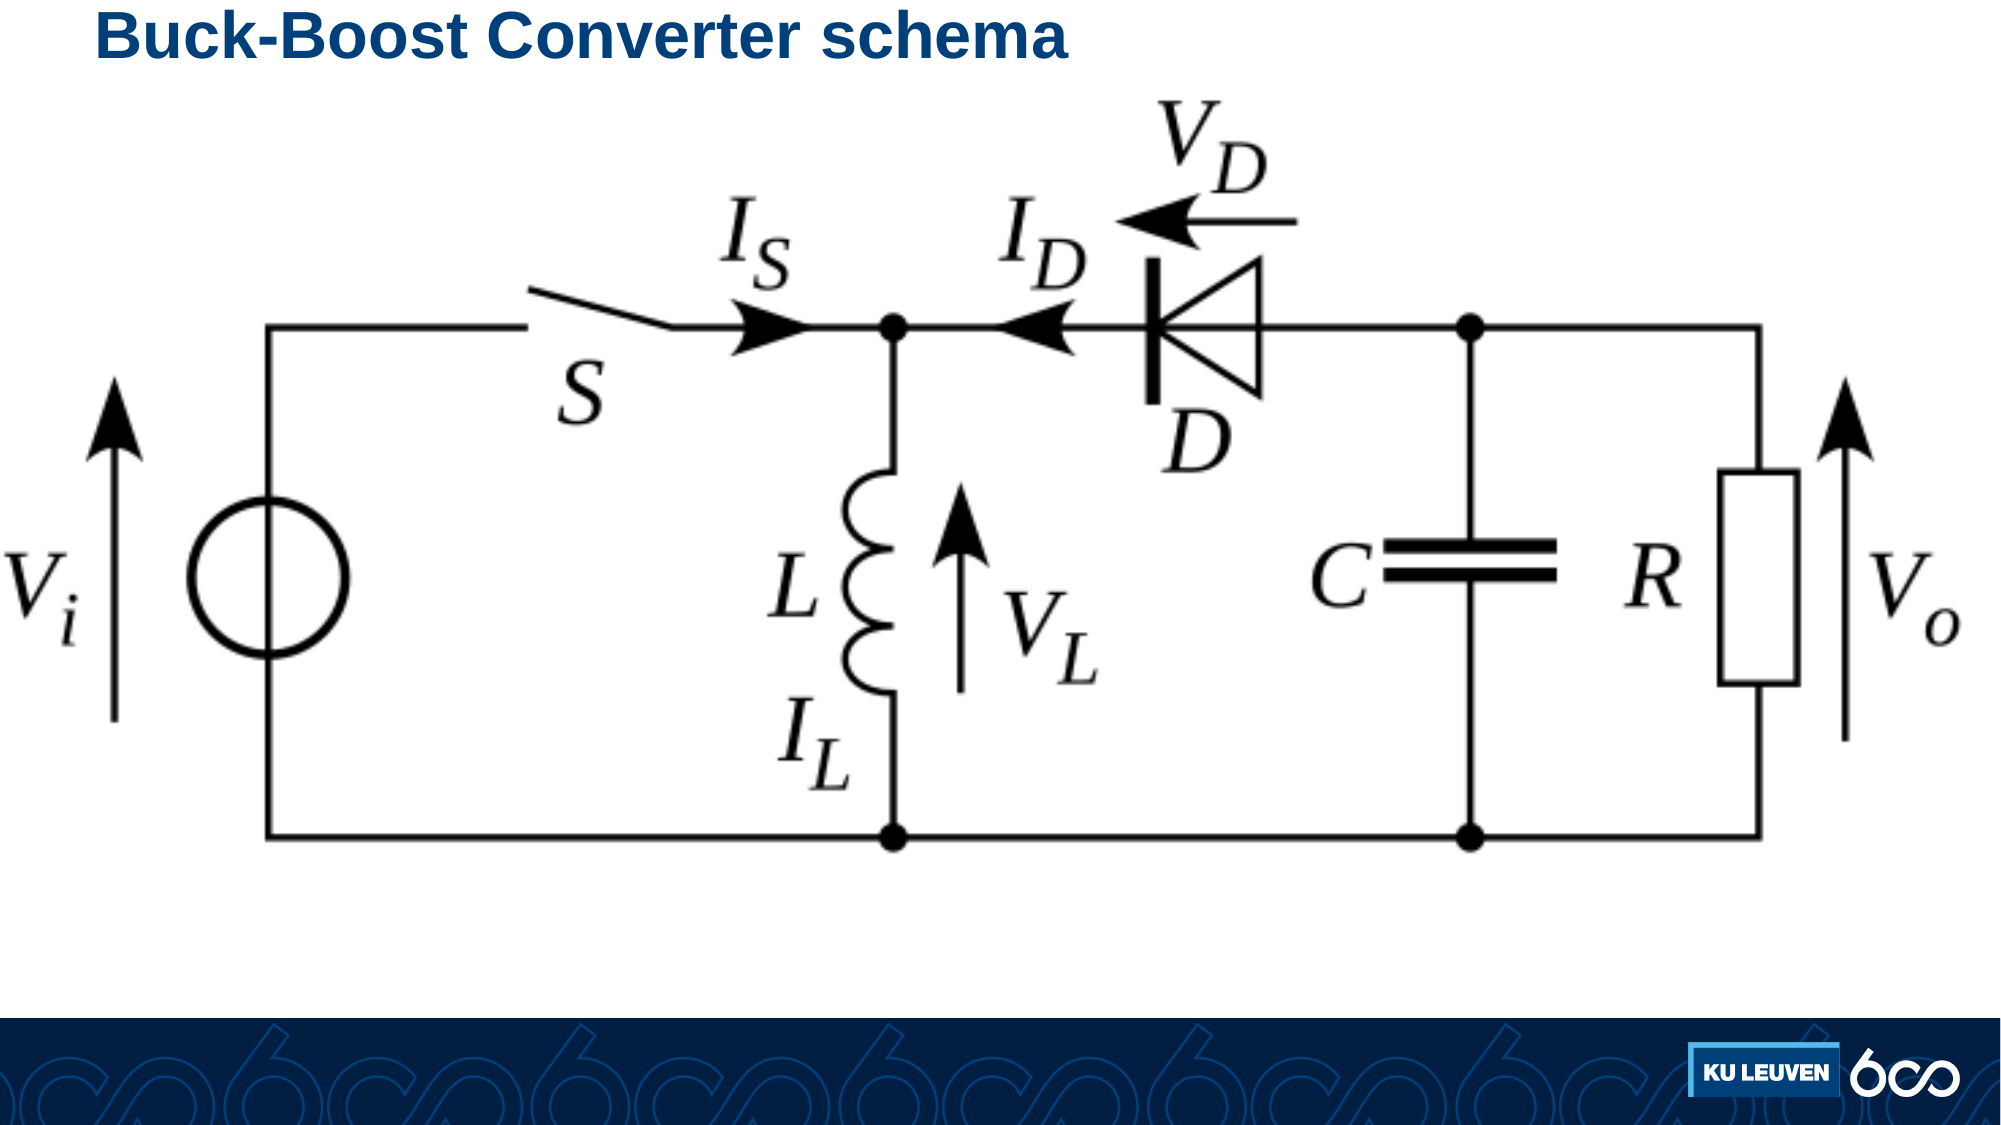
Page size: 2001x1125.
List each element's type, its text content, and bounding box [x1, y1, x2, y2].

picture [0, 88, 2000, 870]
title Buck-Boost Converter schema [94, 0, 1906, 88]
picture [0, 1018, 2001, 1125]
